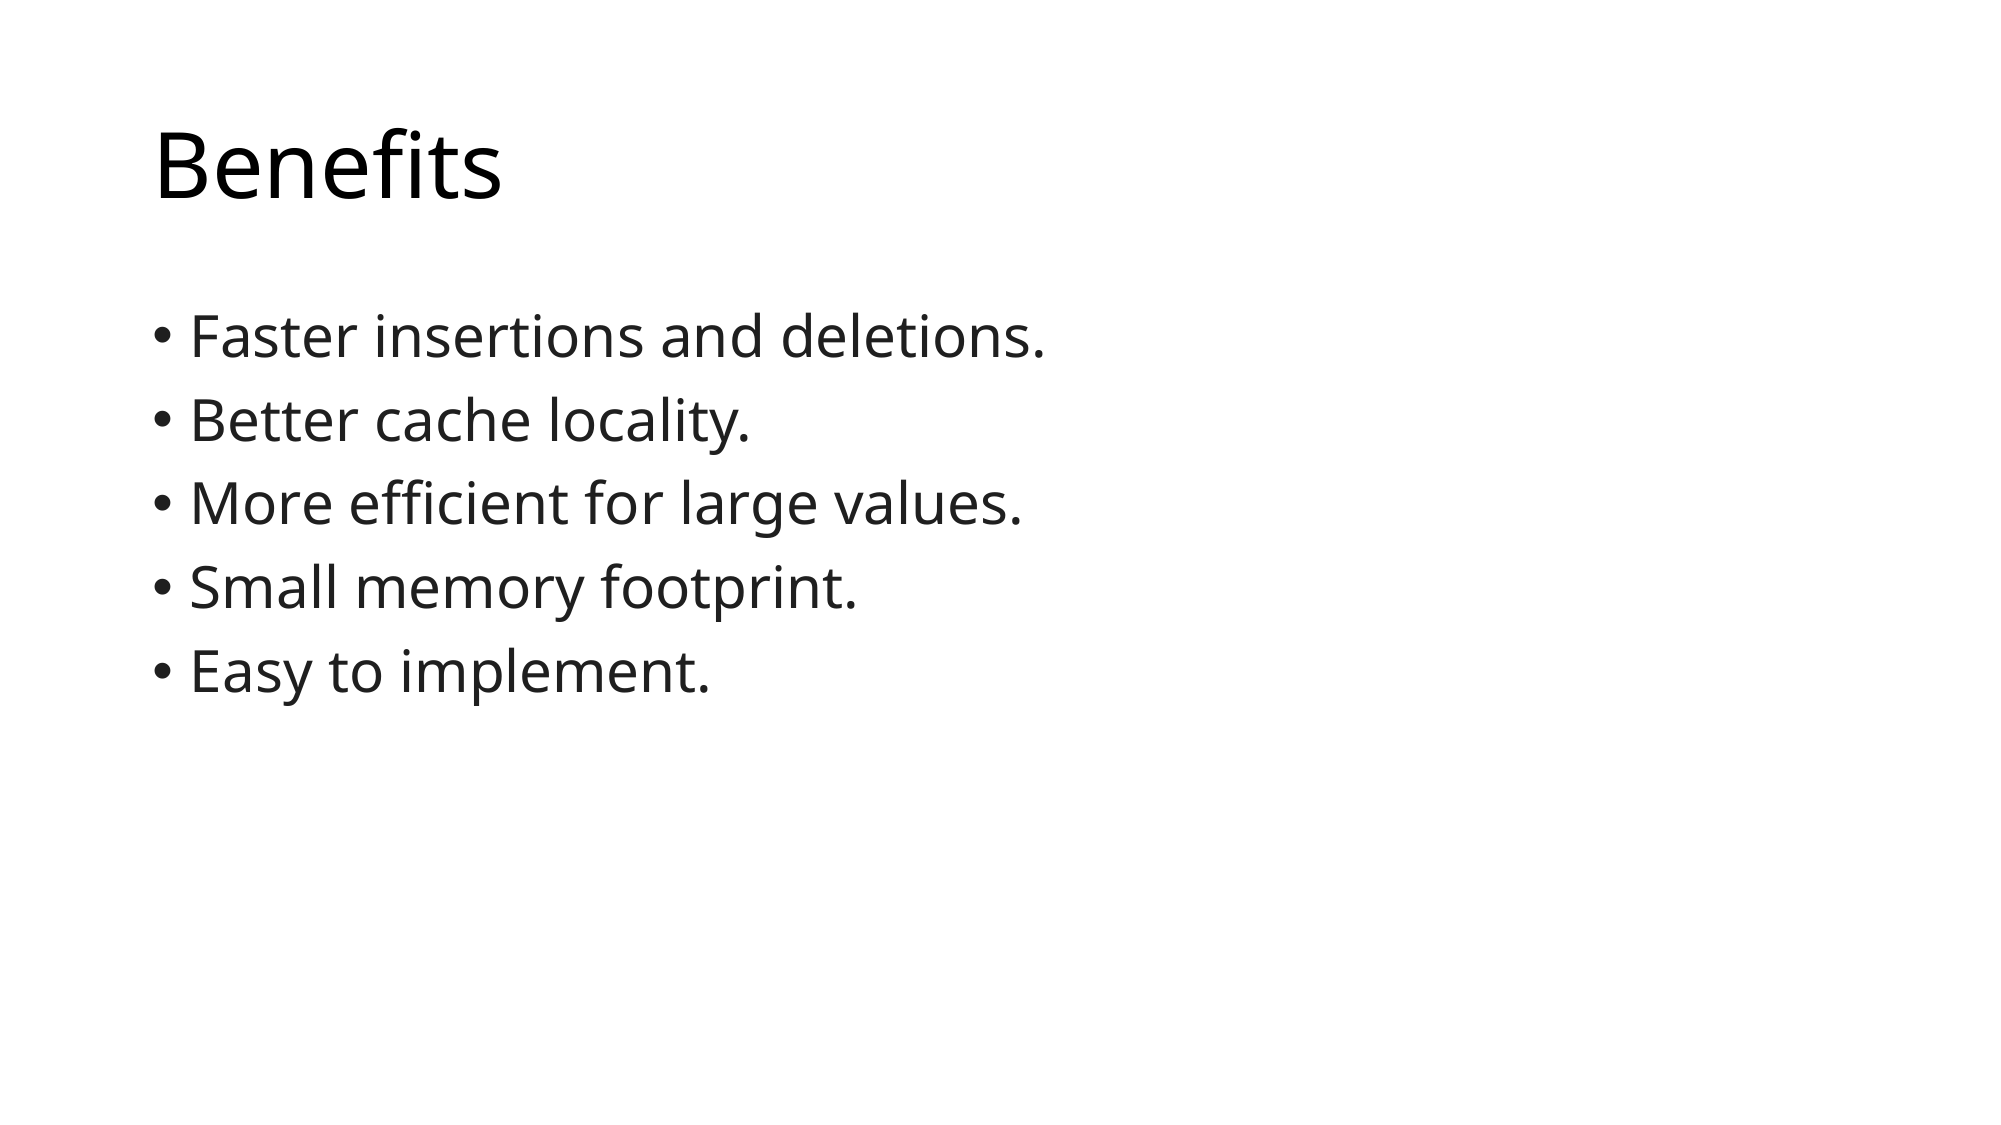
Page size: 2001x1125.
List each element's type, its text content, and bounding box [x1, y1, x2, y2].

title Benefits [137, 59, 1863, 278]
list Faster insertions and deletions. Better cache locality. More efficient for large values. Small memory footprint. Easy to implement. [137, 299, 1863, 1014]
